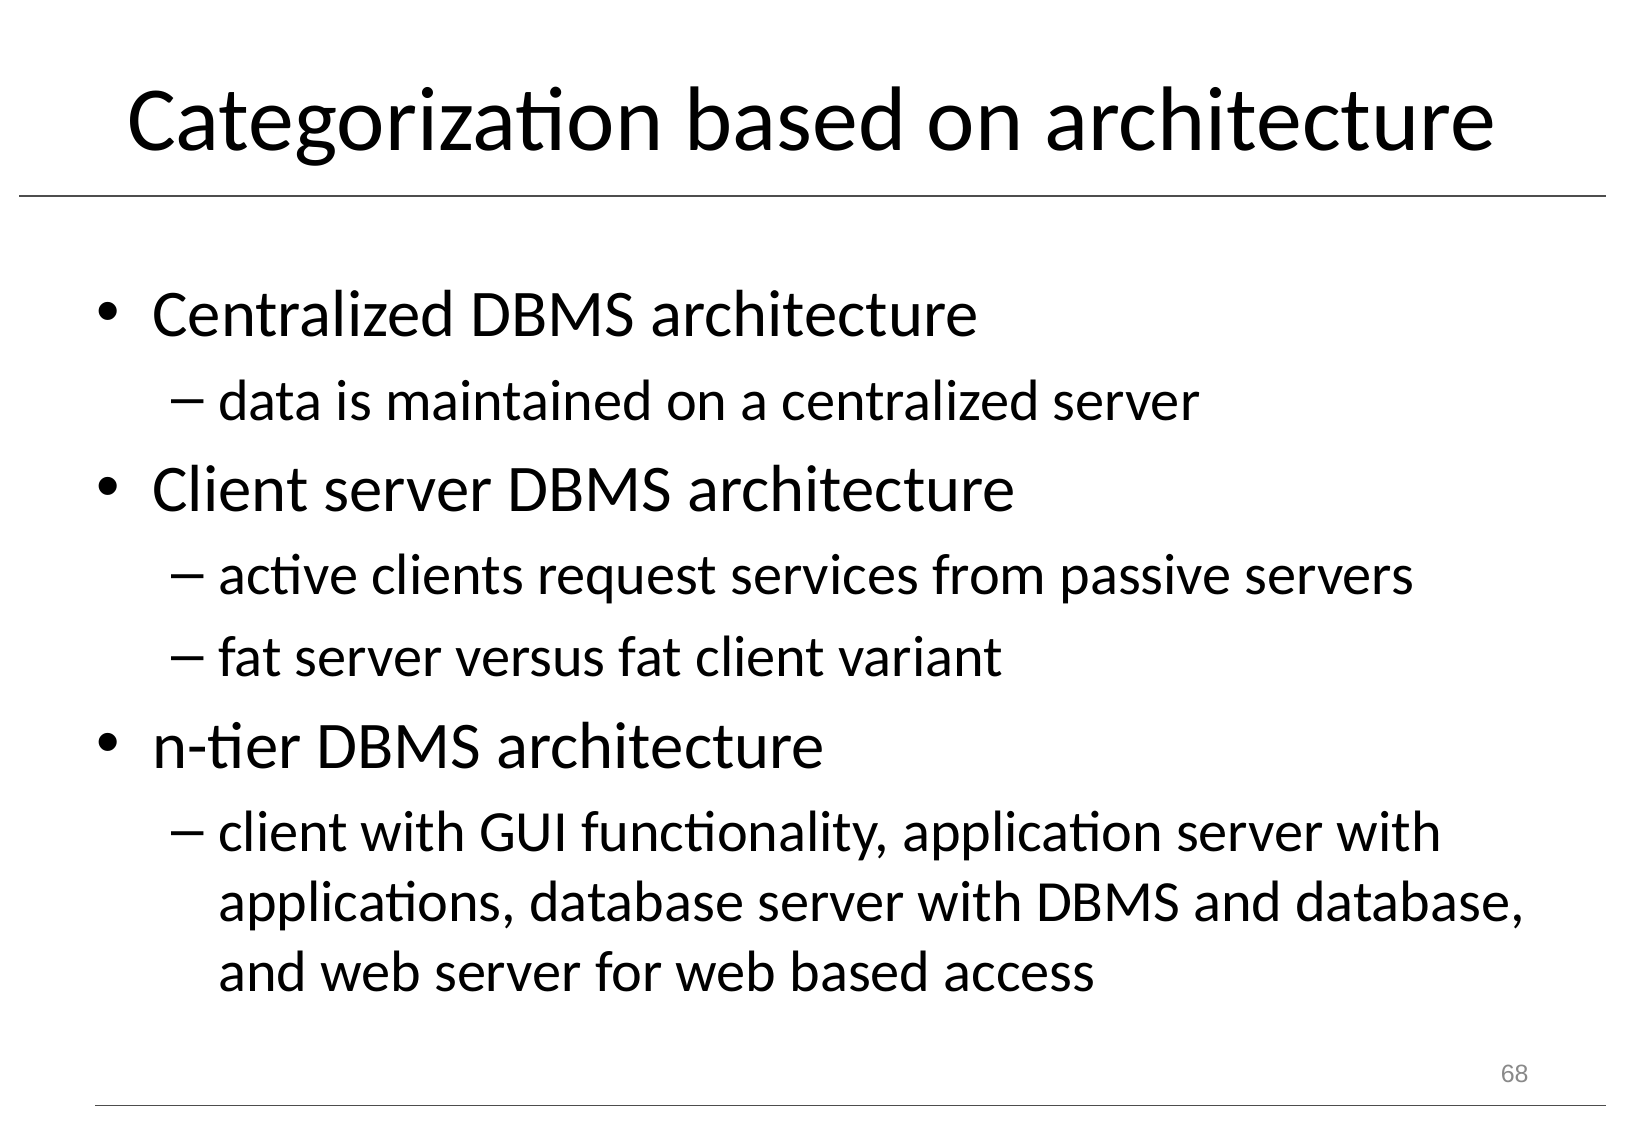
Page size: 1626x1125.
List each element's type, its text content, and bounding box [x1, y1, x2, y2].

slide_number 68 [1164, 1042, 1544, 1103]
list Centralized DBMS architecture data is maintained on a centralized server Client server DBMS architecture active clients request services from passive servers fat server versus fat client variant n-tier DBMS architecture client with GUI functionality, application server with applications, database server with DBMS and database, and web server for web based access [81, 262, 1544, 1005]
title Categorization based on architecture [81, 75, 1544, 262]
